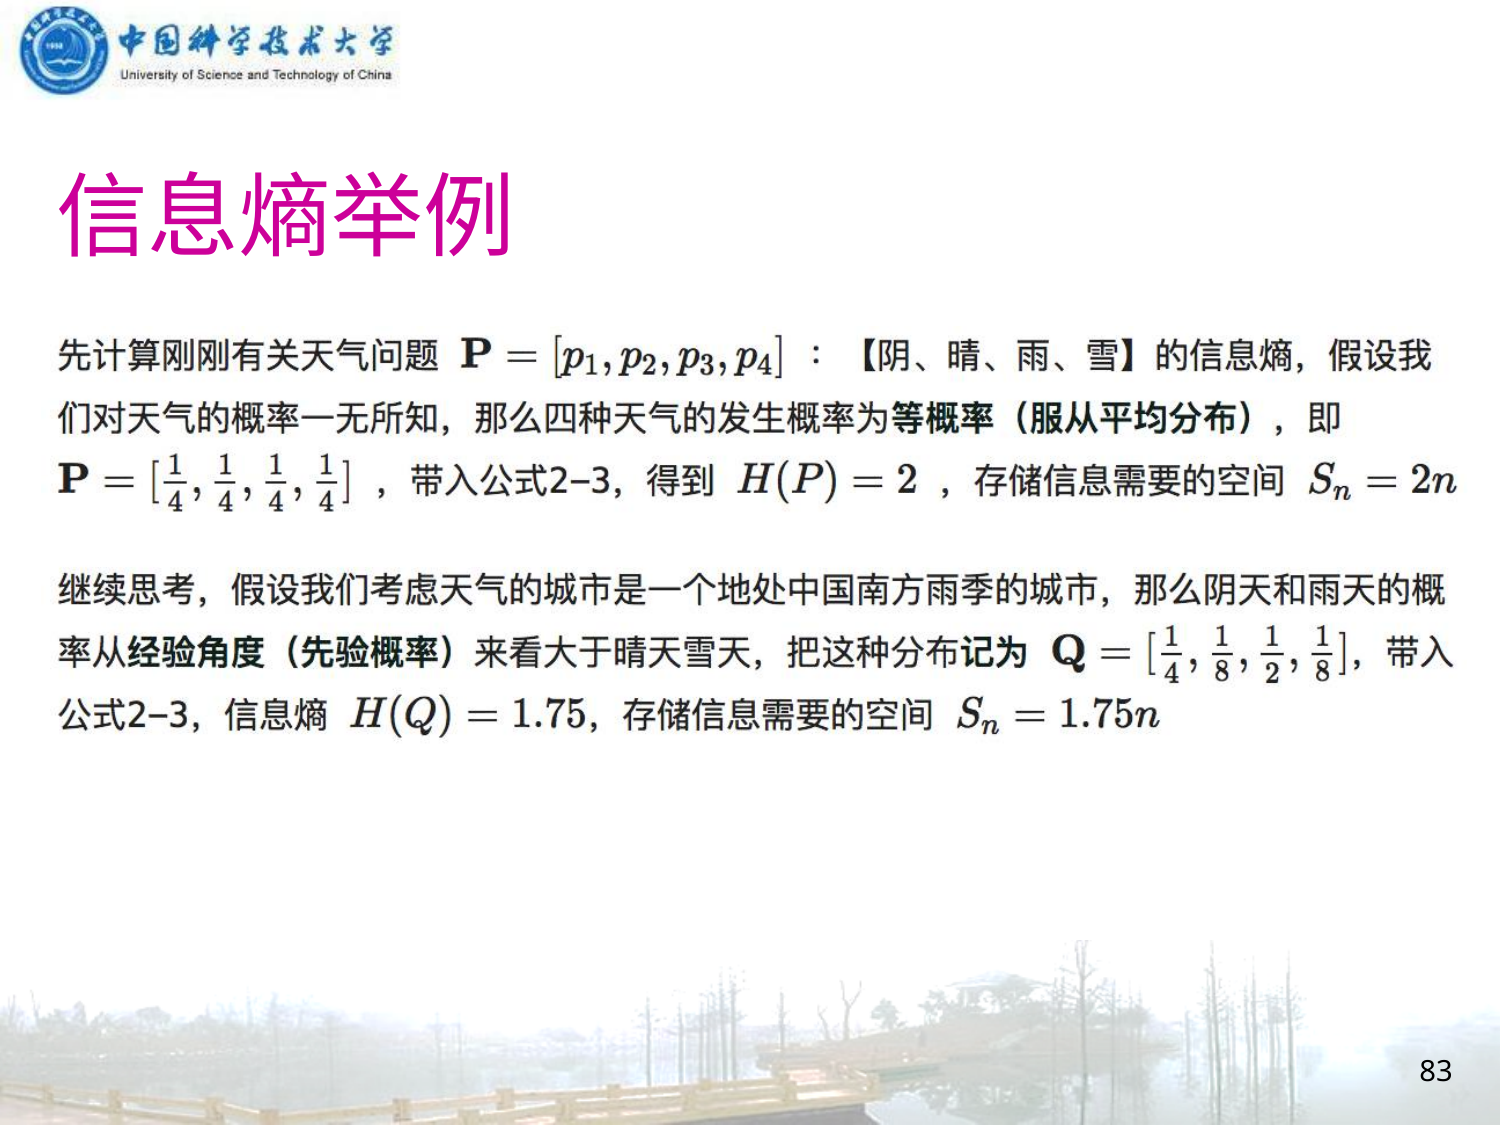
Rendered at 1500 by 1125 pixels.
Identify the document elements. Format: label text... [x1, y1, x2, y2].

picture [0, 0, 422, 103]
slide_number 85 [0, 940, 1500, 1125]
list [40, 325, 1470, 755]
slide_number 83 [1154, 1023, 1468, 1100]
title 信息熵举例 [40, 34, 1468, 276]
